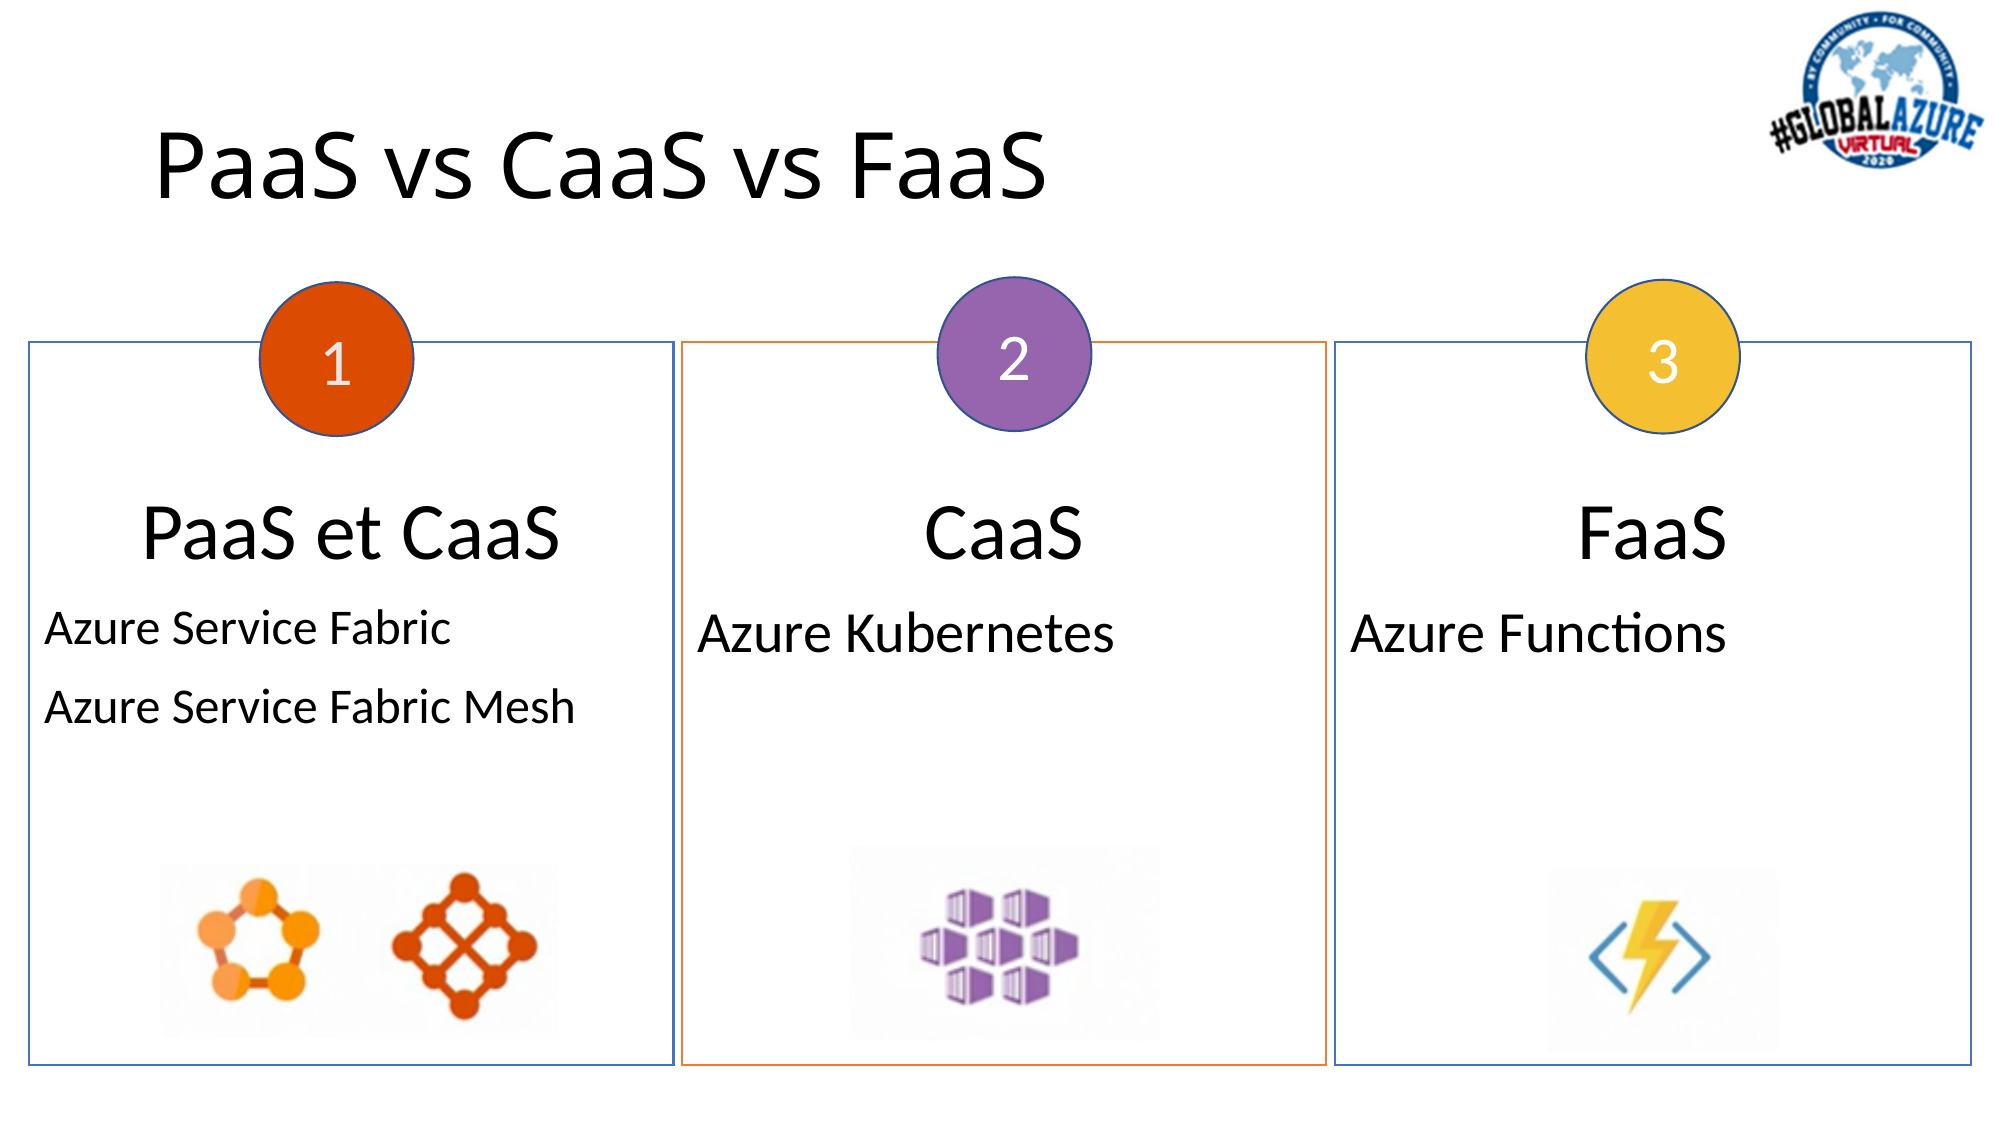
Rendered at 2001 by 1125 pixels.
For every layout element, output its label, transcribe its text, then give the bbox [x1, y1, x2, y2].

list CaaS Azure Kubernetes [681, 341, 1327, 1066]
list FaaS Azure Functions [1334, 341, 1972, 1066]
text_box 3 [1585, 278, 1741, 435]
picture [1765, 4, 1989, 178]
list PaaS et CaaS Azure Service Fabric Azure Service Fabric Mesh [28, 341, 675, 1066]
text_box 1 [258, 281, 415, 438]
picture [1547, 868, 1779, 1053]
picture [849, 846, 1160, 1041]
text_box 2 [936, 276, 1093, 433]
picture [159, 863, 558, 1038]
title PaaS vs CaaS vs FaaS [137, 59, 1863, 278]
